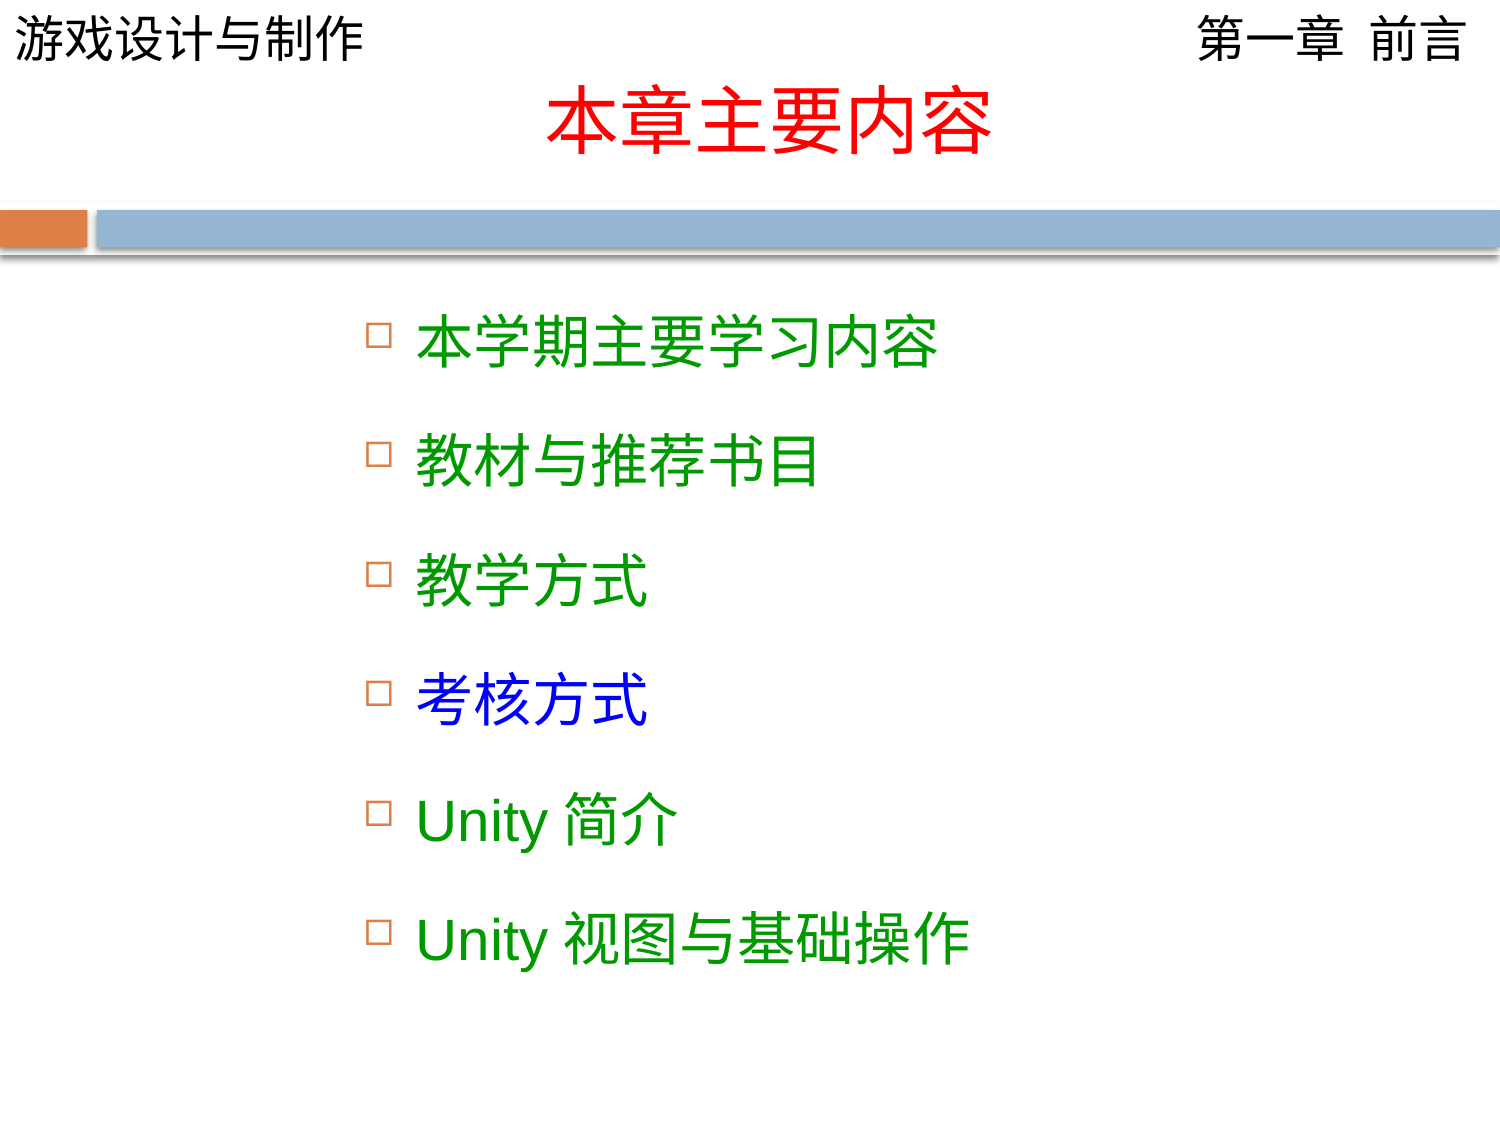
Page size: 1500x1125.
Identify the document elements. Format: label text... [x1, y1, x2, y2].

slide_number [0, 208, 88, 249]
title 本章主要内容 [100, 37, 1438, 200]
list 本学期主要学习内容 教材与推荐书目 教学方式 考核方式 Unity简介 Unity视图与基础操作 [348, 262, 1341, 1000]
